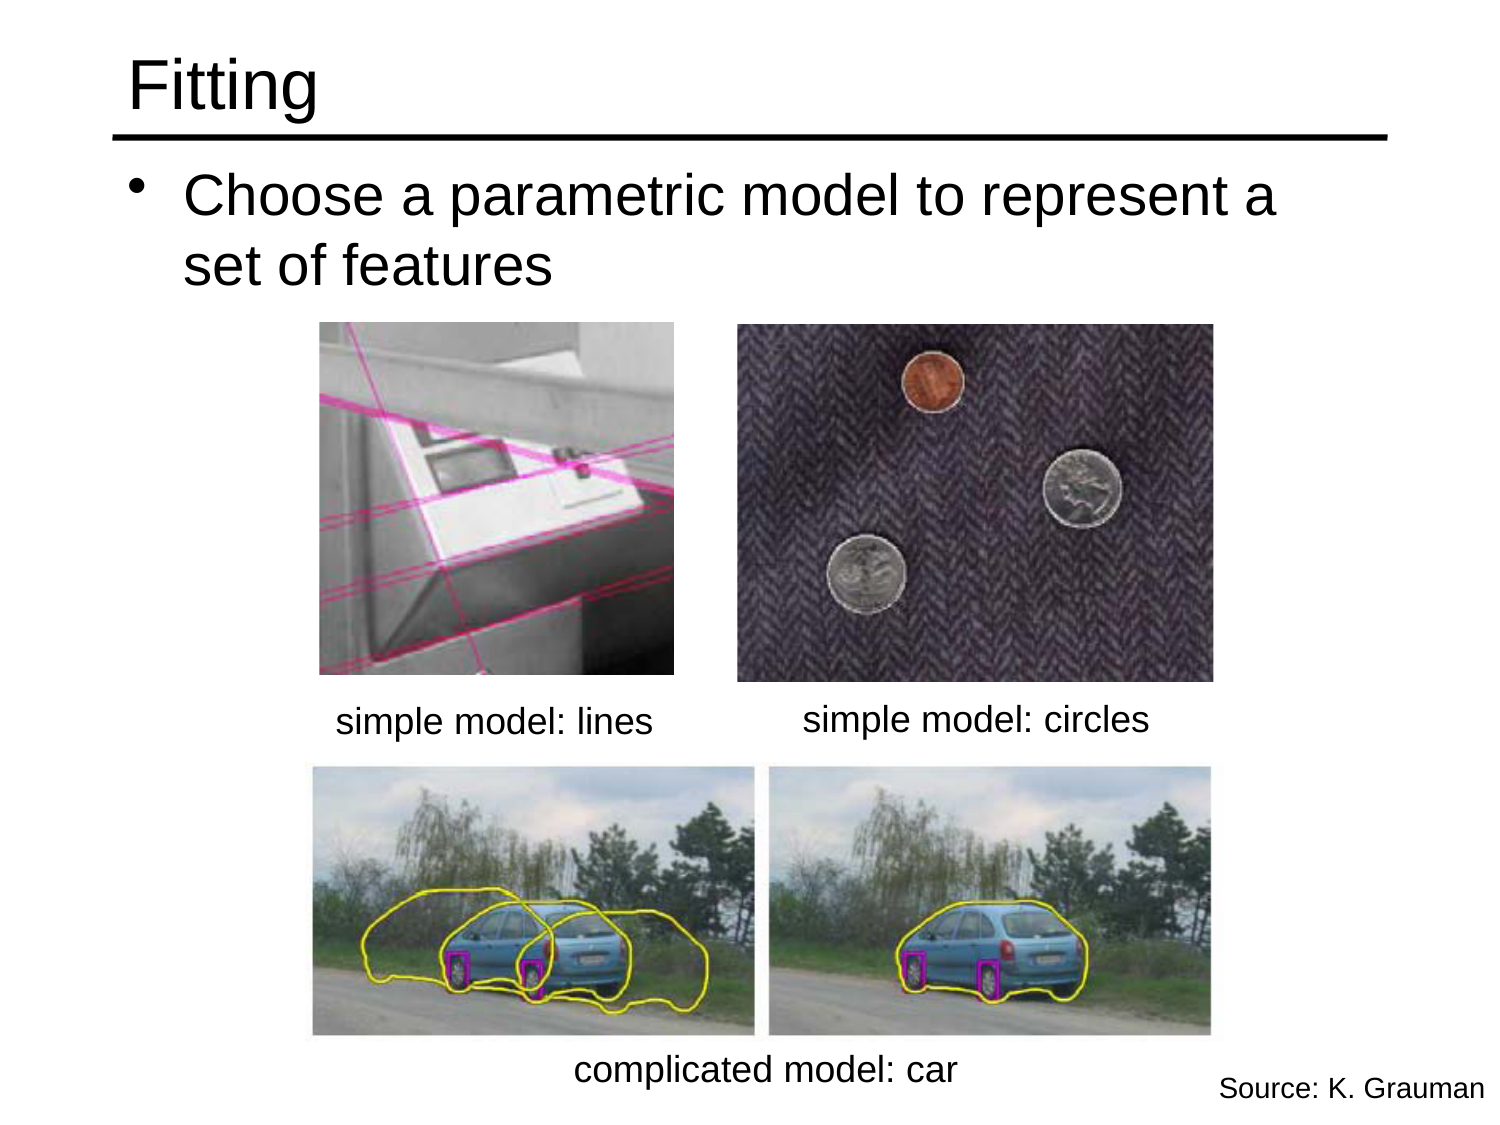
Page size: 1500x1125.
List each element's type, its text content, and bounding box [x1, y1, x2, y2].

title Fitting [112, 12, 1388, 149]
text_box Source: K. Grauman [1204, 1062, 1500, 1113]
picture [737, 324, 1214, 682]
text_box simple model: circles [787, 687, 1165, 748]
text_box complicated model: car [558, 1042, 974, 1098]
text_box simple model: lines [320, 689, 669, 750]
picture [319, 322, 674, 675]
list Choose a parametric model to represent a set of features [112, 149, 1388, 313]
picture [305, 762, 1224, 1042]
